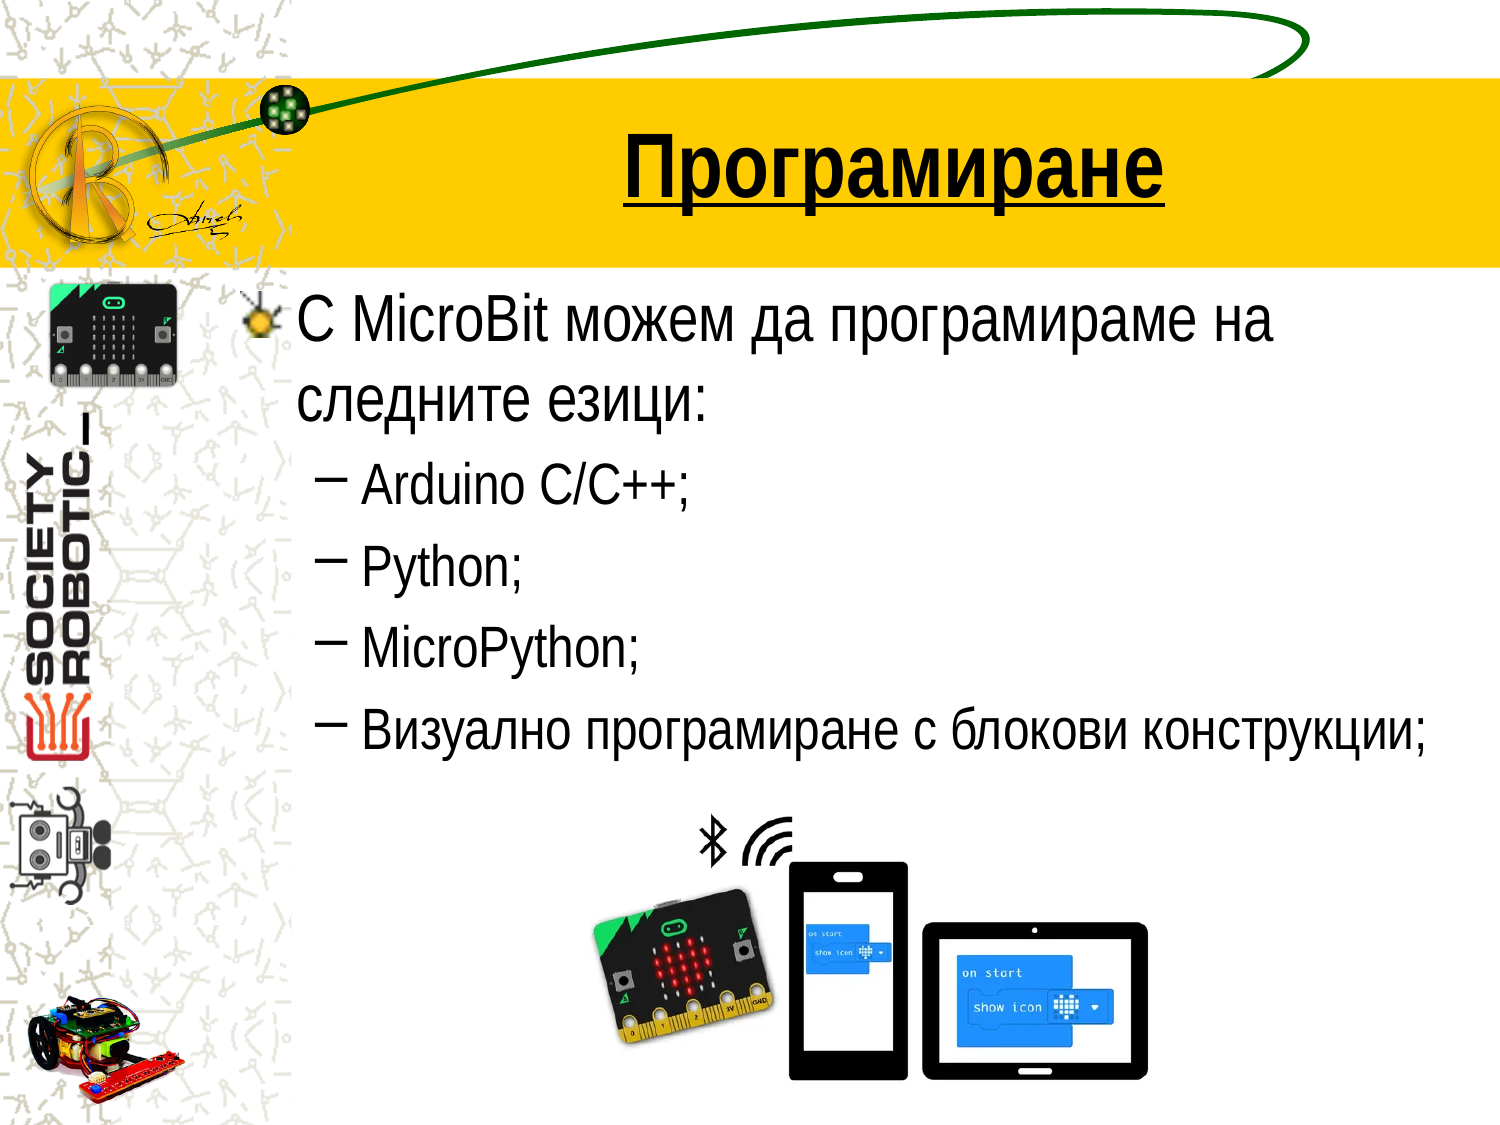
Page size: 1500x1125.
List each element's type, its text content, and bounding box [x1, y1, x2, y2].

picture [0, 0, 292, 1125]
title Програмиране [324, 101, 1465, 220]
list С MicroBit можем да програмираме на следните езици: Arduino C/C++; Python; MicroPython; Визуално програмиране с блокови конструкции; [225, 267, 1500, 787]
picture [240, 291, 287, 338]
picture [584, 773, 1164, 1099]
